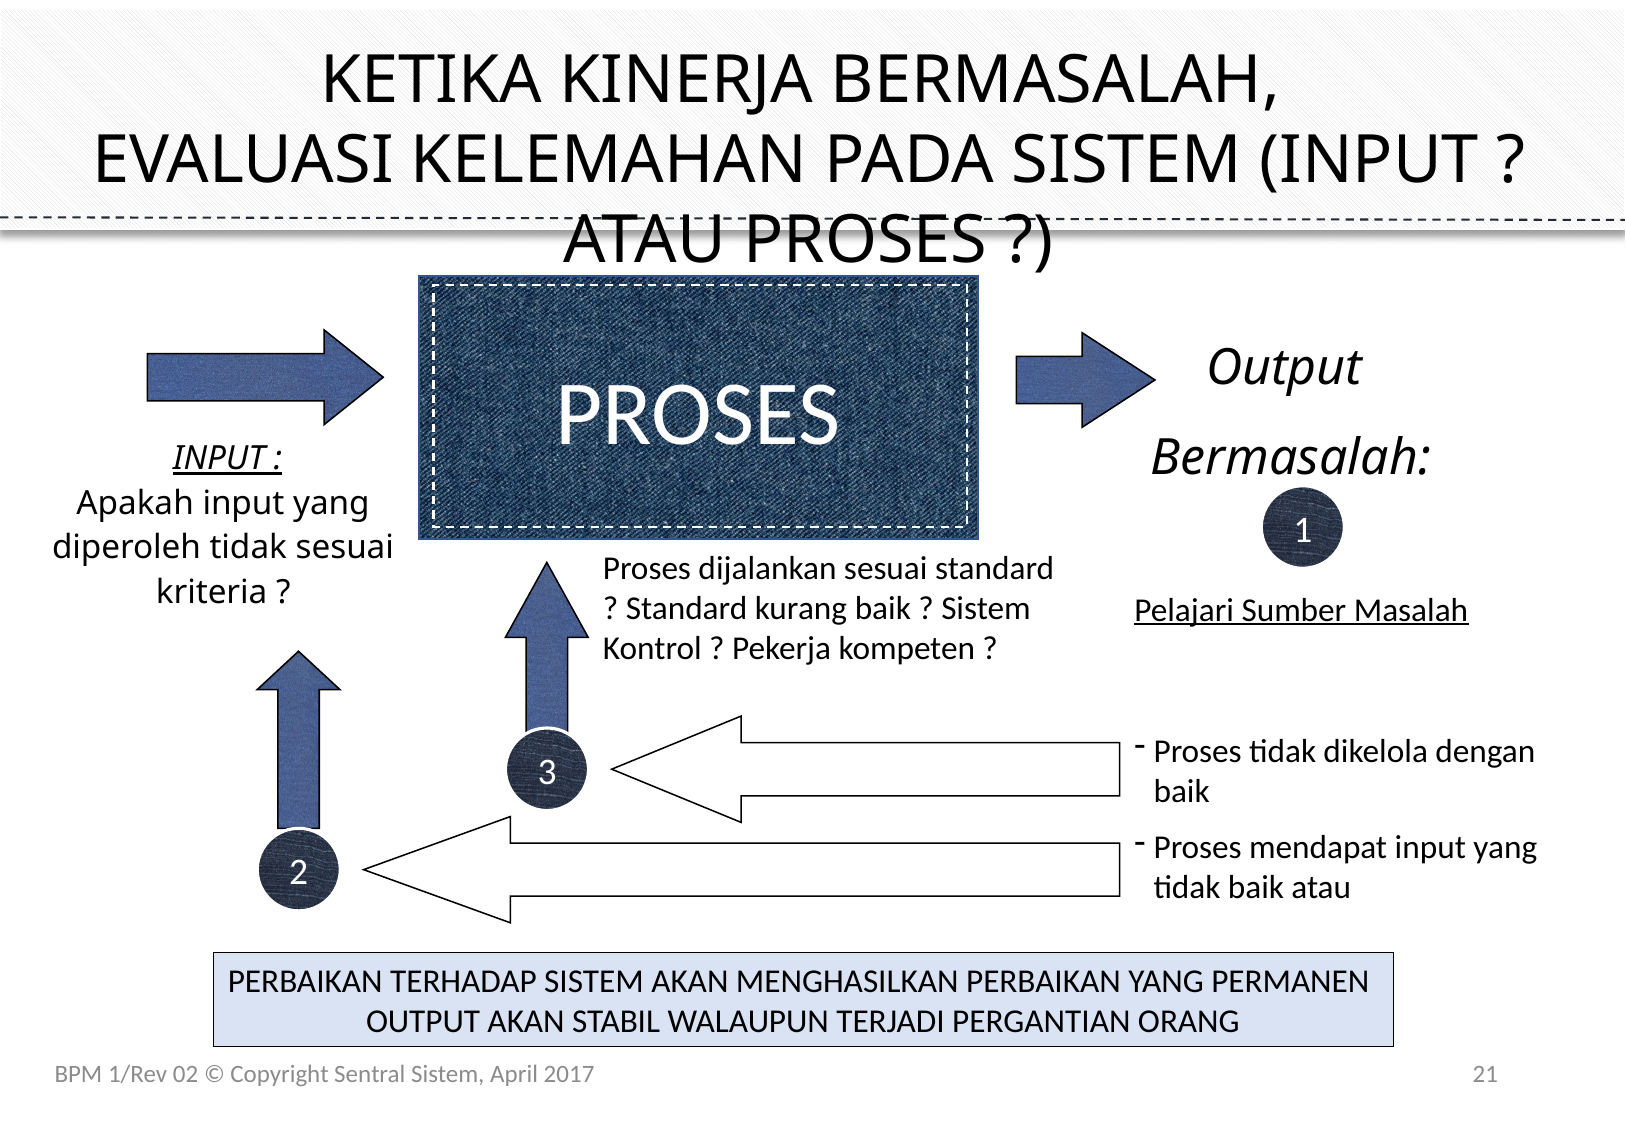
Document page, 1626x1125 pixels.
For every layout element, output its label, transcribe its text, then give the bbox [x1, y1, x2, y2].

footer BPM 1/Rev 02 © Copyright Sentral Sistem, April 2017 [39, 1042, 1087, 1103]
text_box Proses dijalankan sesuai standard ? Standard kurang baik ? Sistem Kontrol ? Pekerja kompeten ? [588, 538, 1073, 674]
text_box KETIKA KINERJA BERMASALAH, EVALUASI KELEMAHAN PADA SISTEM (INPUT ? ATAU PROSES ?) [0, 28, 1622, 284]
text_box [363, 816, 1119, 923]
text_box [505, 562, 588, 731]
text_box [611, 716, 1120, 823]
text_box Output Bermasalah: [1060, 296, 1522, 492]
table_header [1, 10, 1624, 218]
text_box [147, 329, 384, 425]
slide_number 21 [1147, 1042, 1514, 1103]
text_box Pelajari Sumber Masalah Proses tidak dikelola dengan baik Proses mendapat input yang tidak baik atau [1119, 580, 1581, 913]
text_box PERBAIKAN TERHADAP SISTEM AKAN MENGHASILKAN PERBAIKAN YANG PERMANEN OUTPUT AKAN STABIL WALAUPUN TERJADI PERGANTIAN ORANG [213, 952, 1394, 1047]
text_box [1016, 332, 1156, 428]
text_box INPUT : Apakah input yang diperoleh tidak sesuai kriteria ? [21, 439, 435, 617]
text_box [418, 276, 978, 539]
text_box [257, 651, 340, 829]
text_box 3 [503, 726, 591, 813]
text_box 2 [255, 826, 342, 913]
text_box 1 [1259, 484, 1346, 570]
